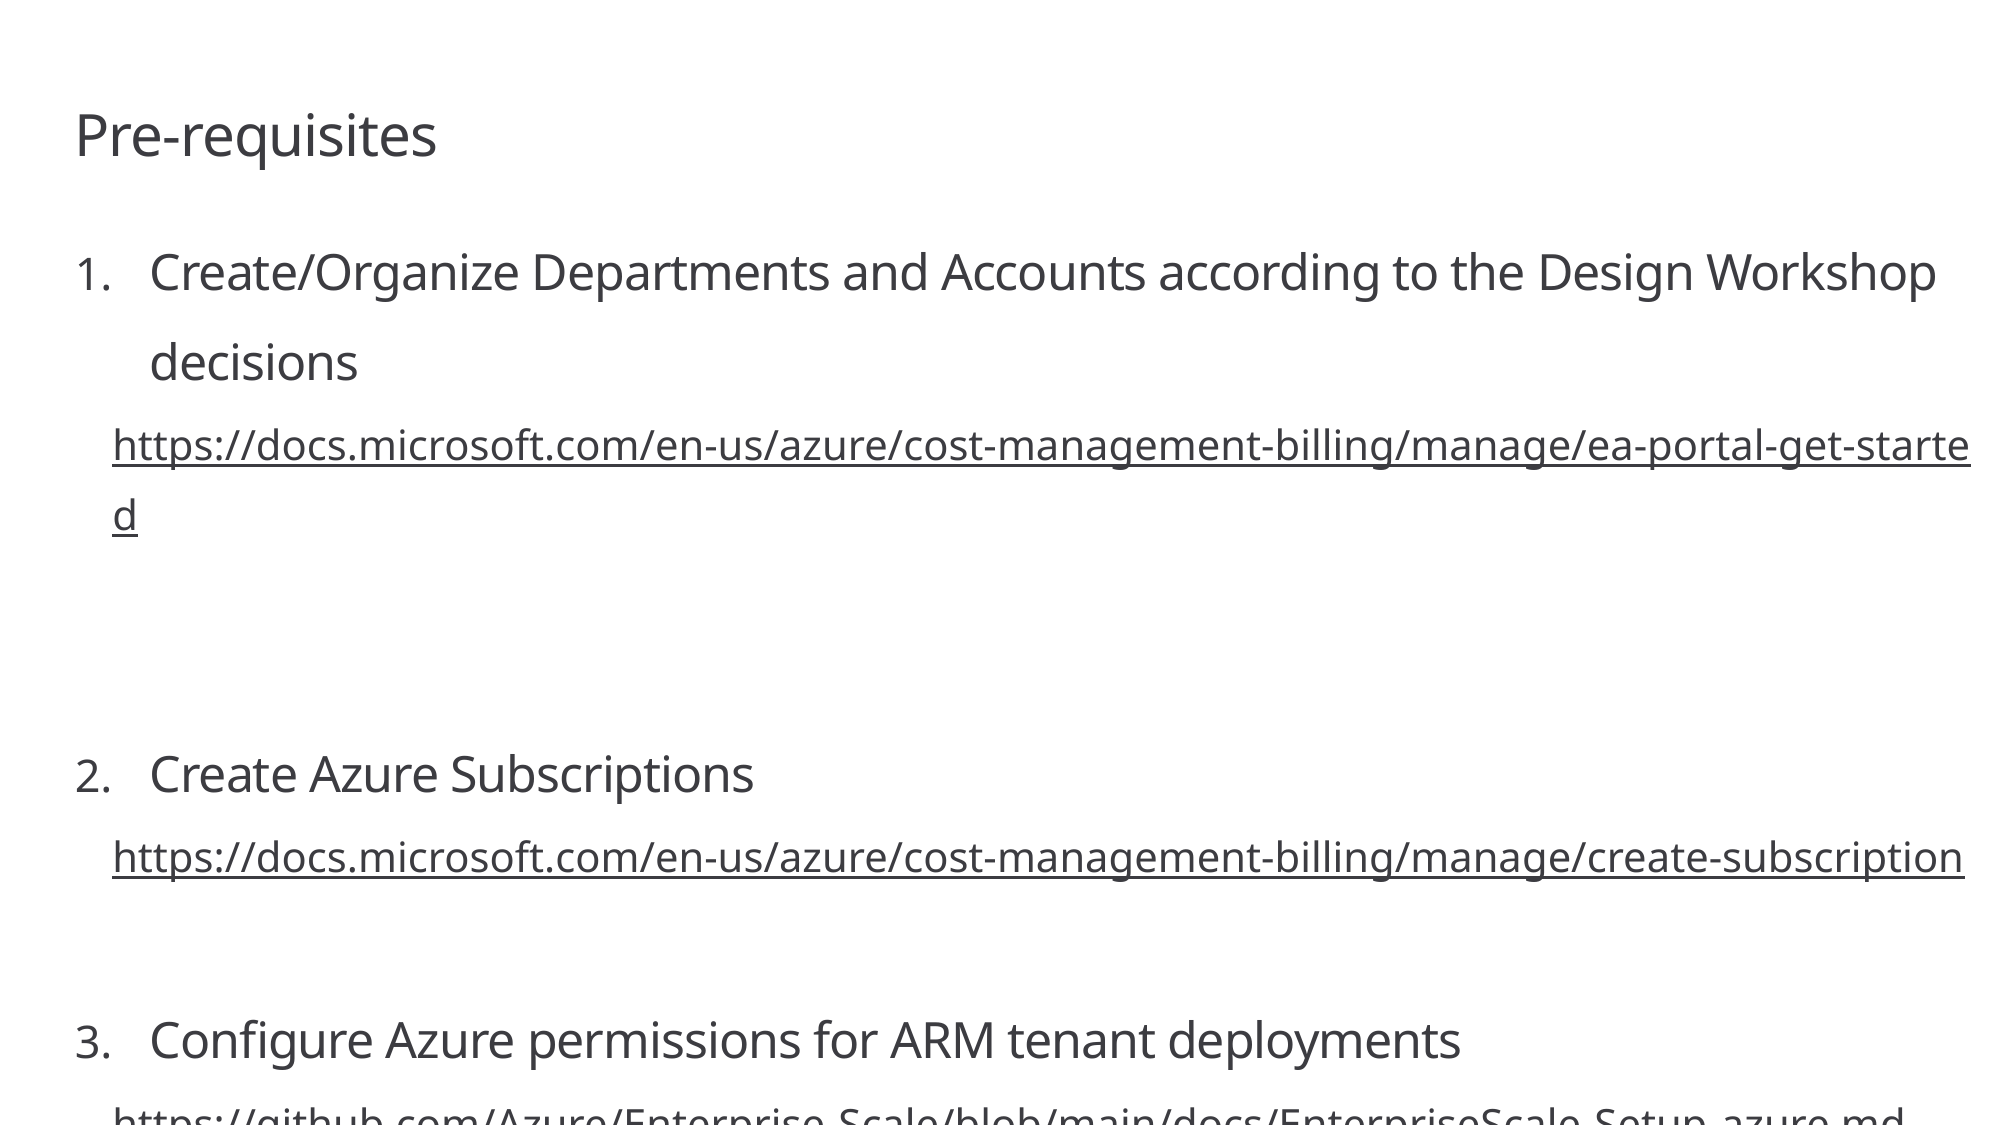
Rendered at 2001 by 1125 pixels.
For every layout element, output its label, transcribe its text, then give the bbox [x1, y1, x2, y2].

list Create/Organize Departments and Accounts according to the Design Workshop decisions https://docs.microsoft.com/en-us/azure/cost-management-billing/manage/ea-portal-get-started Create Azure Subscriptions https://docs.microsoft.com/en-us/azure/cost-management-billing/manage/create-subscription Configure Azure permissions for ARM tenant deployments https://github.com/Azure/Enterprise-Scale/blob/main/docs/EnterpriseScale-Setup-azure.md [74, 195, 2000, 989]
title Pre-requisites [74, 101, 1930, 170]
